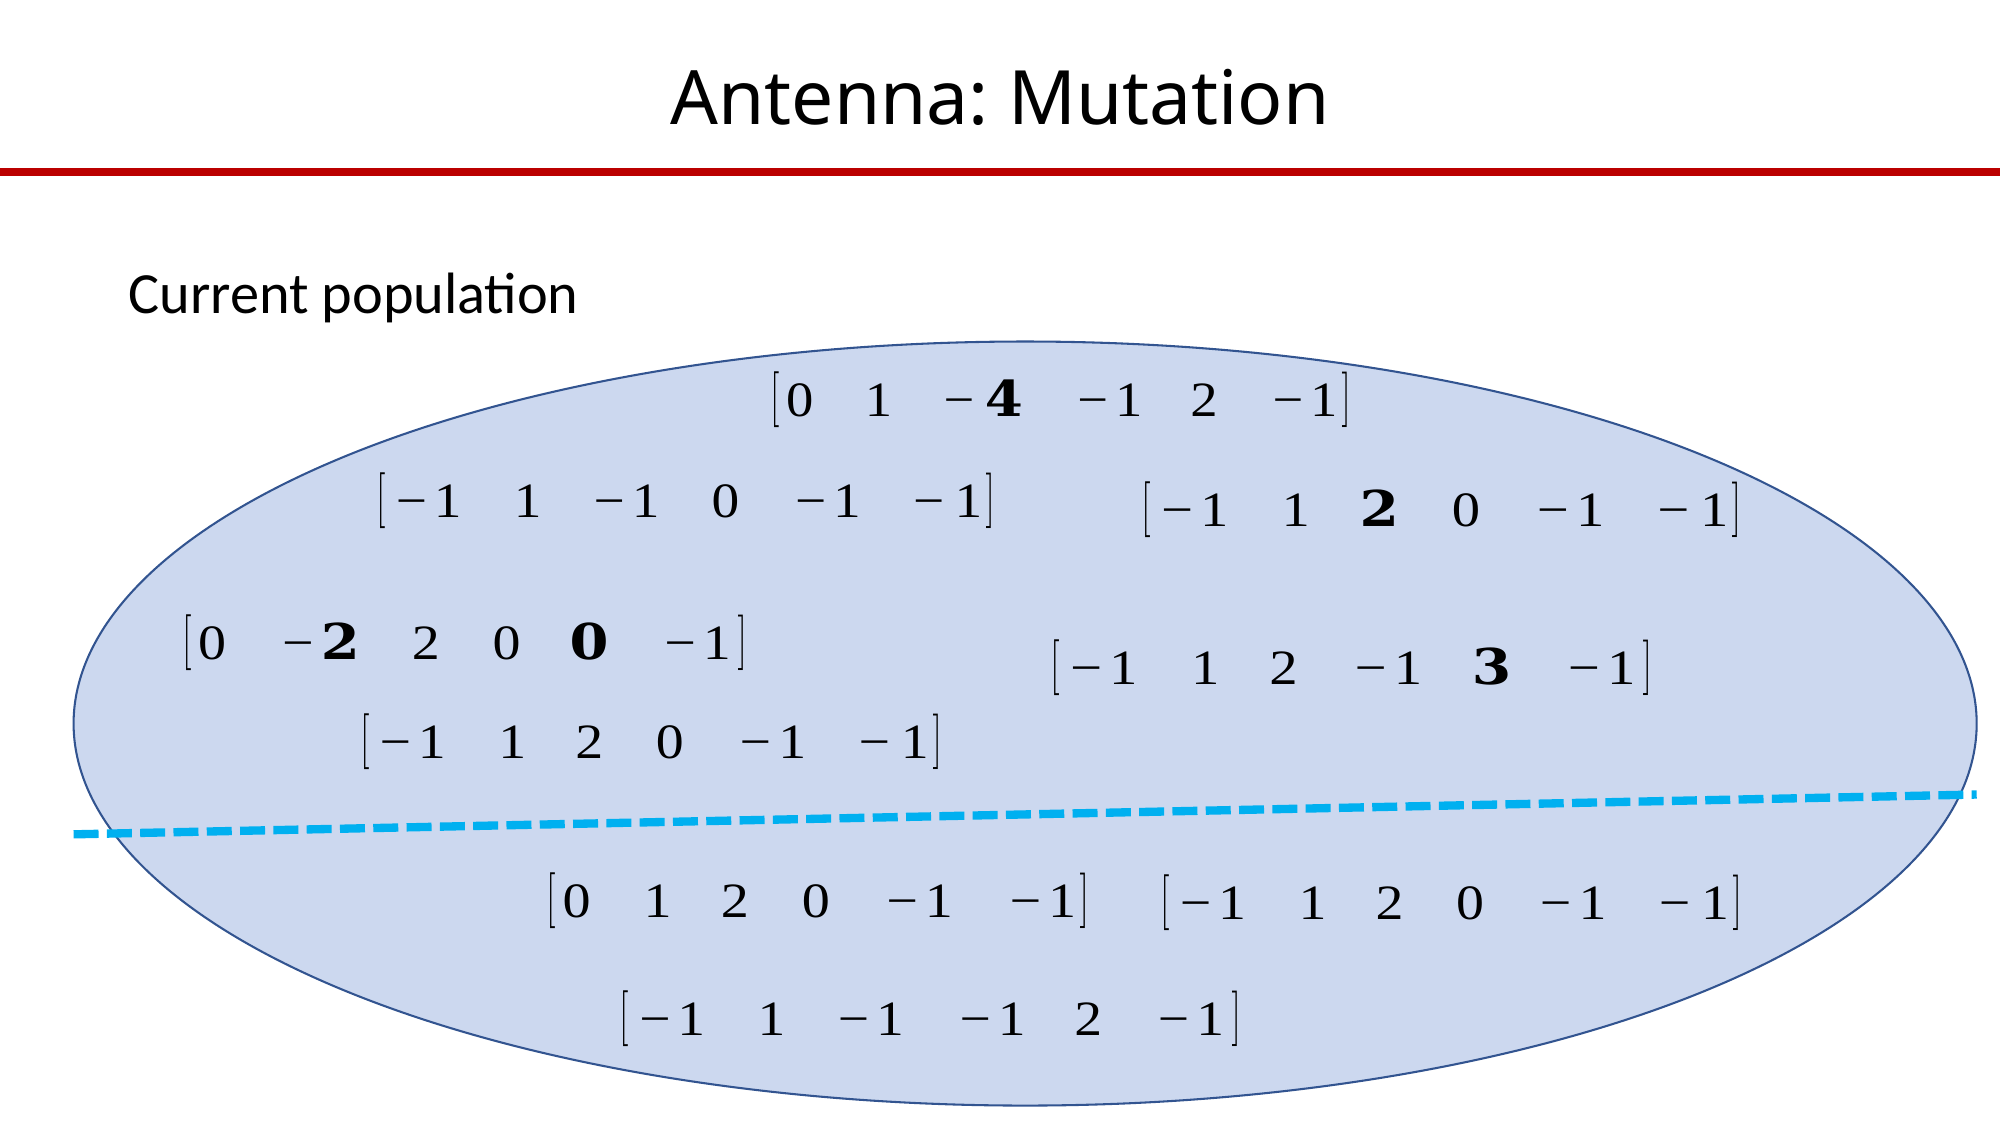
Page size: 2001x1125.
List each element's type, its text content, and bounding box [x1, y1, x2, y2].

title Antenna: Mutation [137, 50, 1863, 150]
list Current population [114, 247, 619, 342]
text_box [72, 340, 1978, 794]
text_box [115, 835, 1937, 1107]
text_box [73, 794, 1977, 835]
